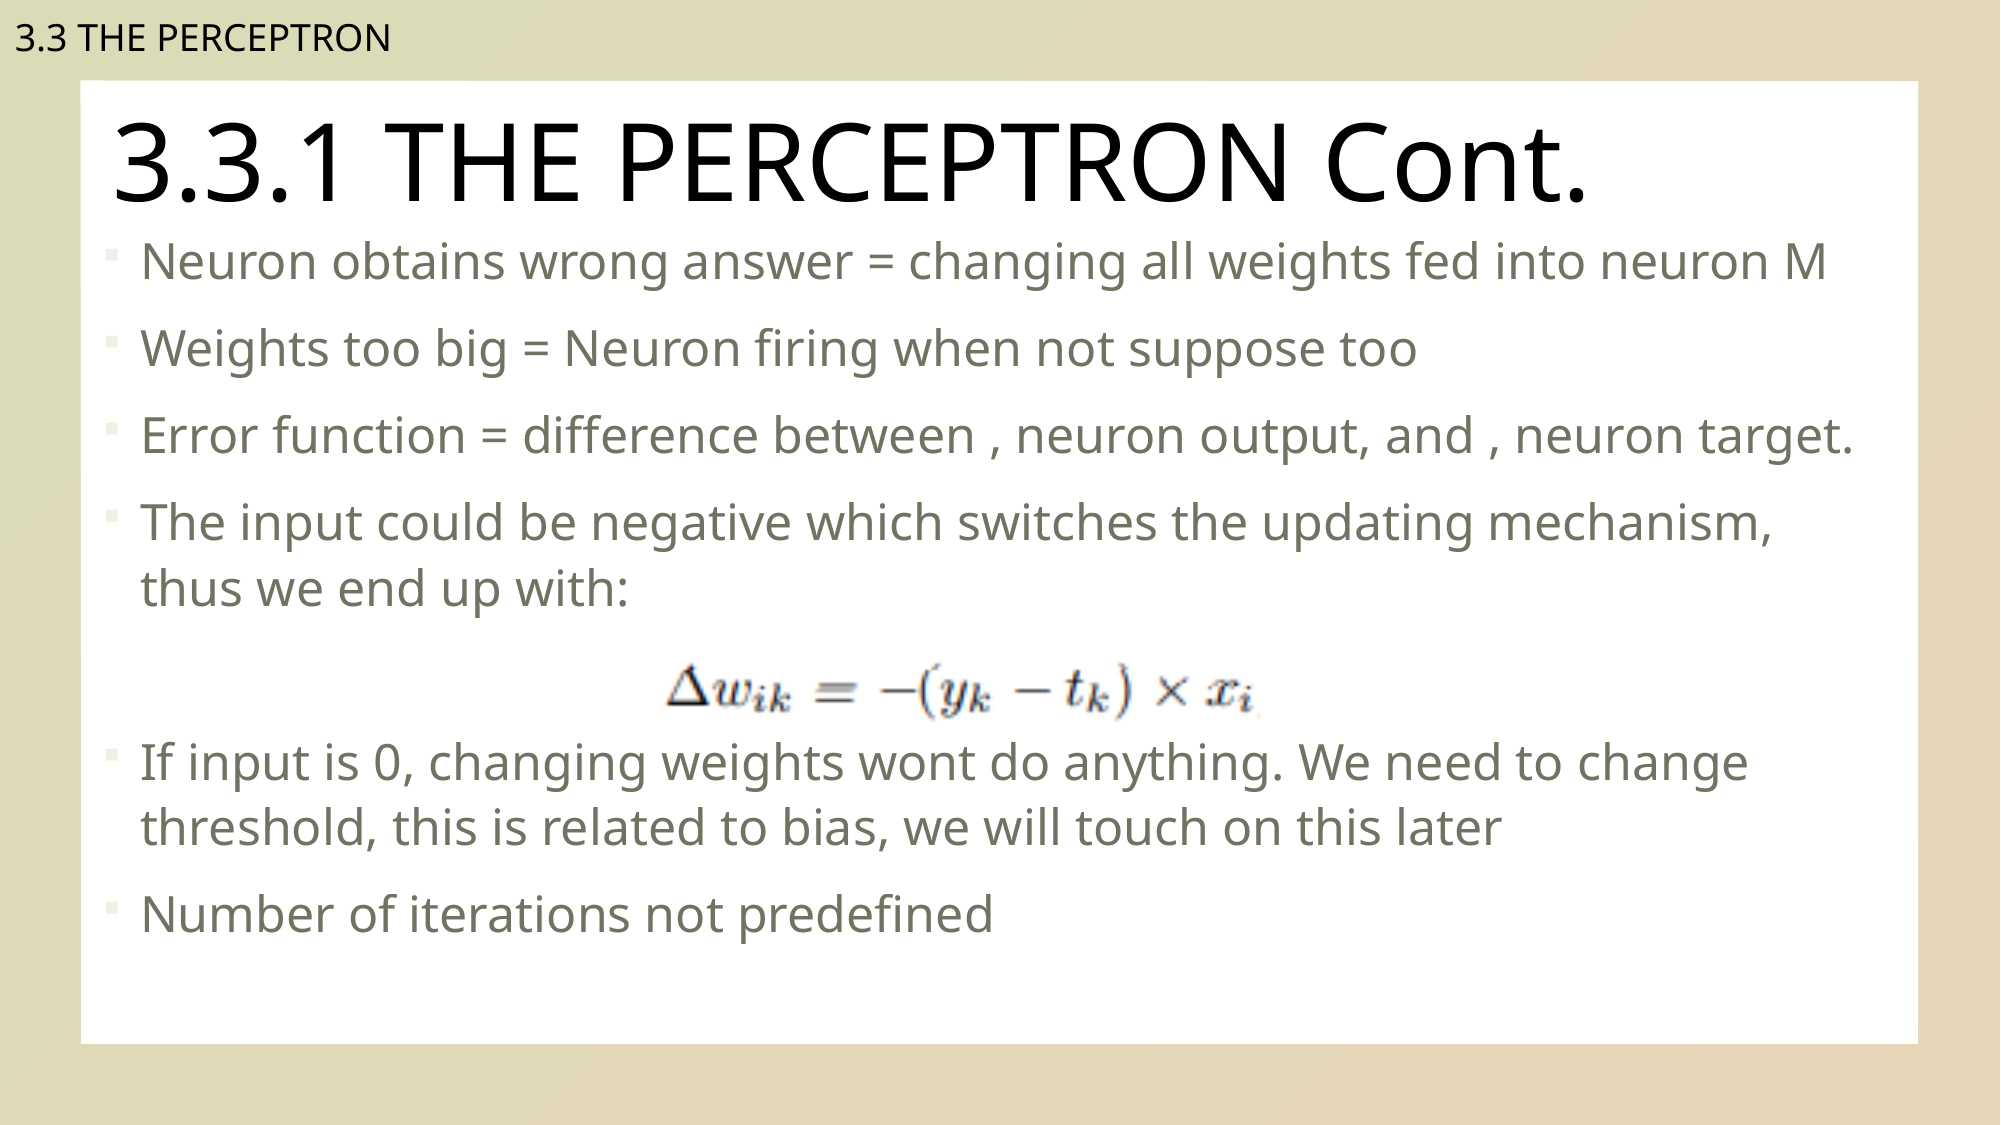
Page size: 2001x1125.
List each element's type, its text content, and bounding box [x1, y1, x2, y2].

picture [659, 655, 1261, 729]
text_box 3.3 THE PERCEPTRON [0, 6, 1000, 67]
title 3.3.1 THE PERCEPTRON Cont. [97, 57, 1823, 275]
